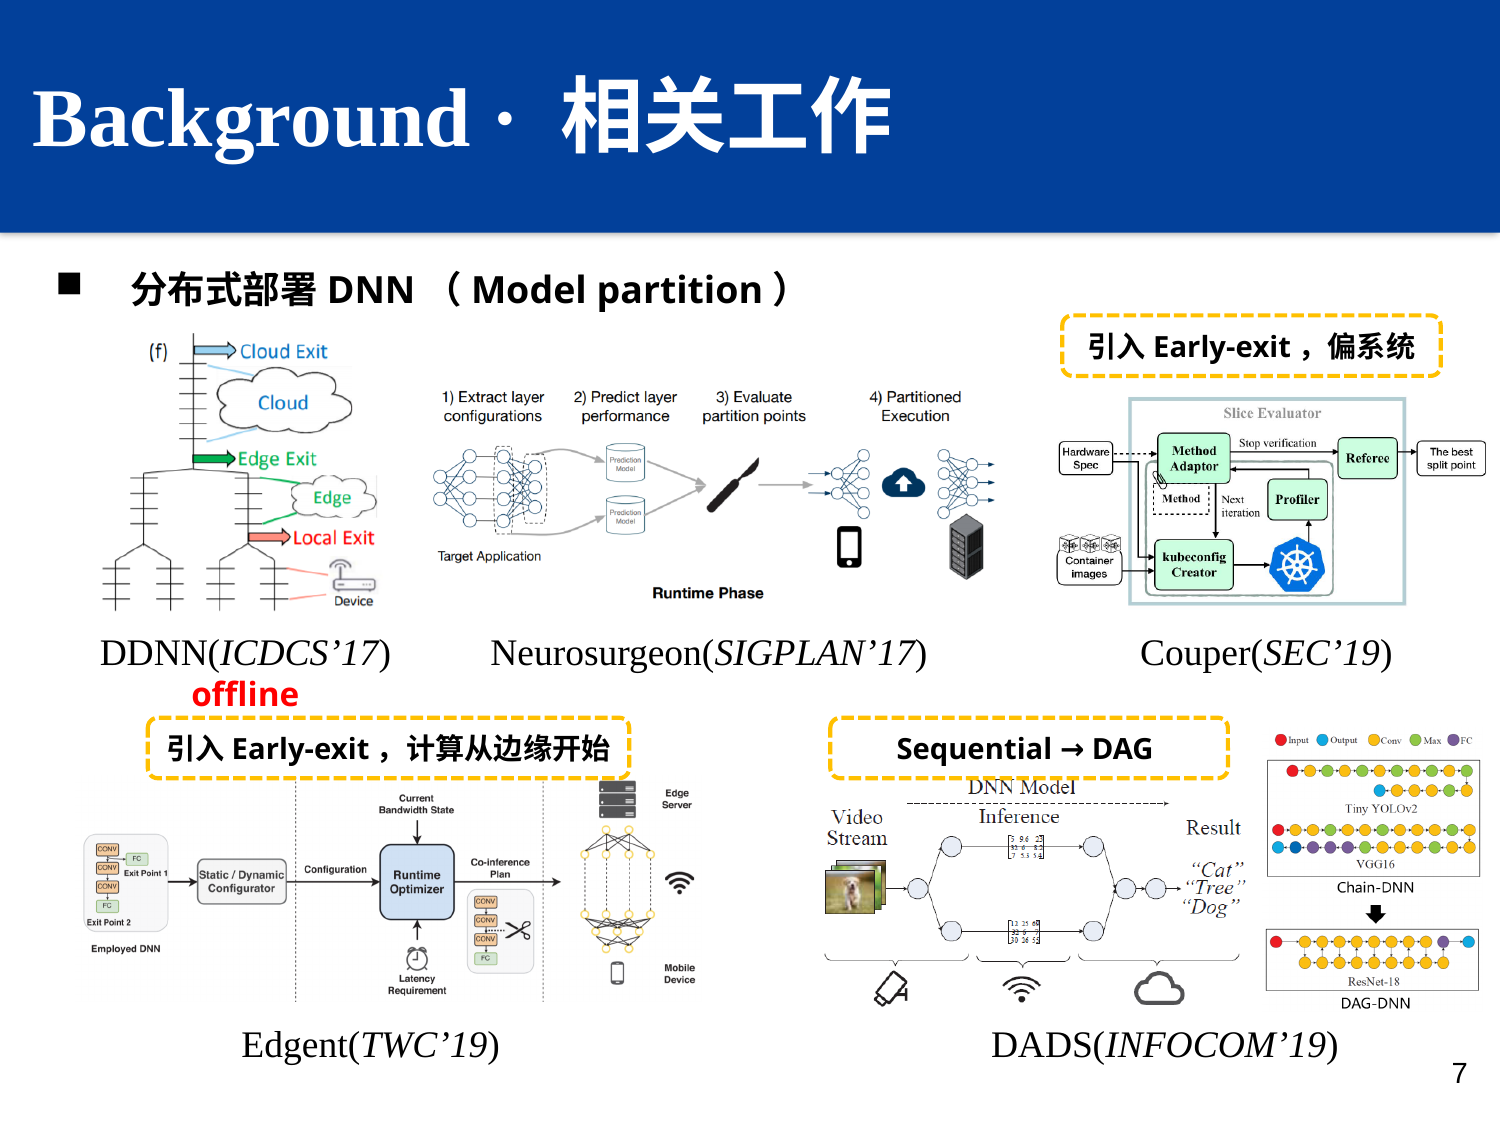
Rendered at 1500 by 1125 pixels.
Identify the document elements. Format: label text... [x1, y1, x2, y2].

text_box 引入Early-exit，偏系统 [1060, 313, 1443, 379]
text_box DADS(INFOCOM’19) [966, 1014, 1364, 1072]
picture [74, 774, 703, 1002]
text_box Couper(SEC’19) [1062, 620, 1471, 681]
text_box Neurosurgeon(SIGPLAN’17) [450, 620, 975, 681]
text_box 引入Early-exit，计算从边缘开始 [145, 715, 632, 773]
text_box 分布式部署DNN（Model partition） [40, 259, 826, 319]
text_box DDNN(ICDCS’17) offline [41, 620, 450, 721]
picture [807, 762, 1251, 1024]
text_box Sequential → DAG [828, 715, 1231, 761]
picture [96, 330, 390, 627]
picture [1045, 385, 1490, 612]
slide_number 7 [1132, 1046, 1483, 1107]
picture [1261, 727, 1483, 1013]
title Background · 相关工作 [17, 19, 1368, 207]
text_box Edgent(TWC’19) [166, 1012, 575, 1072]
picture [431, 377, 1001, 605]
